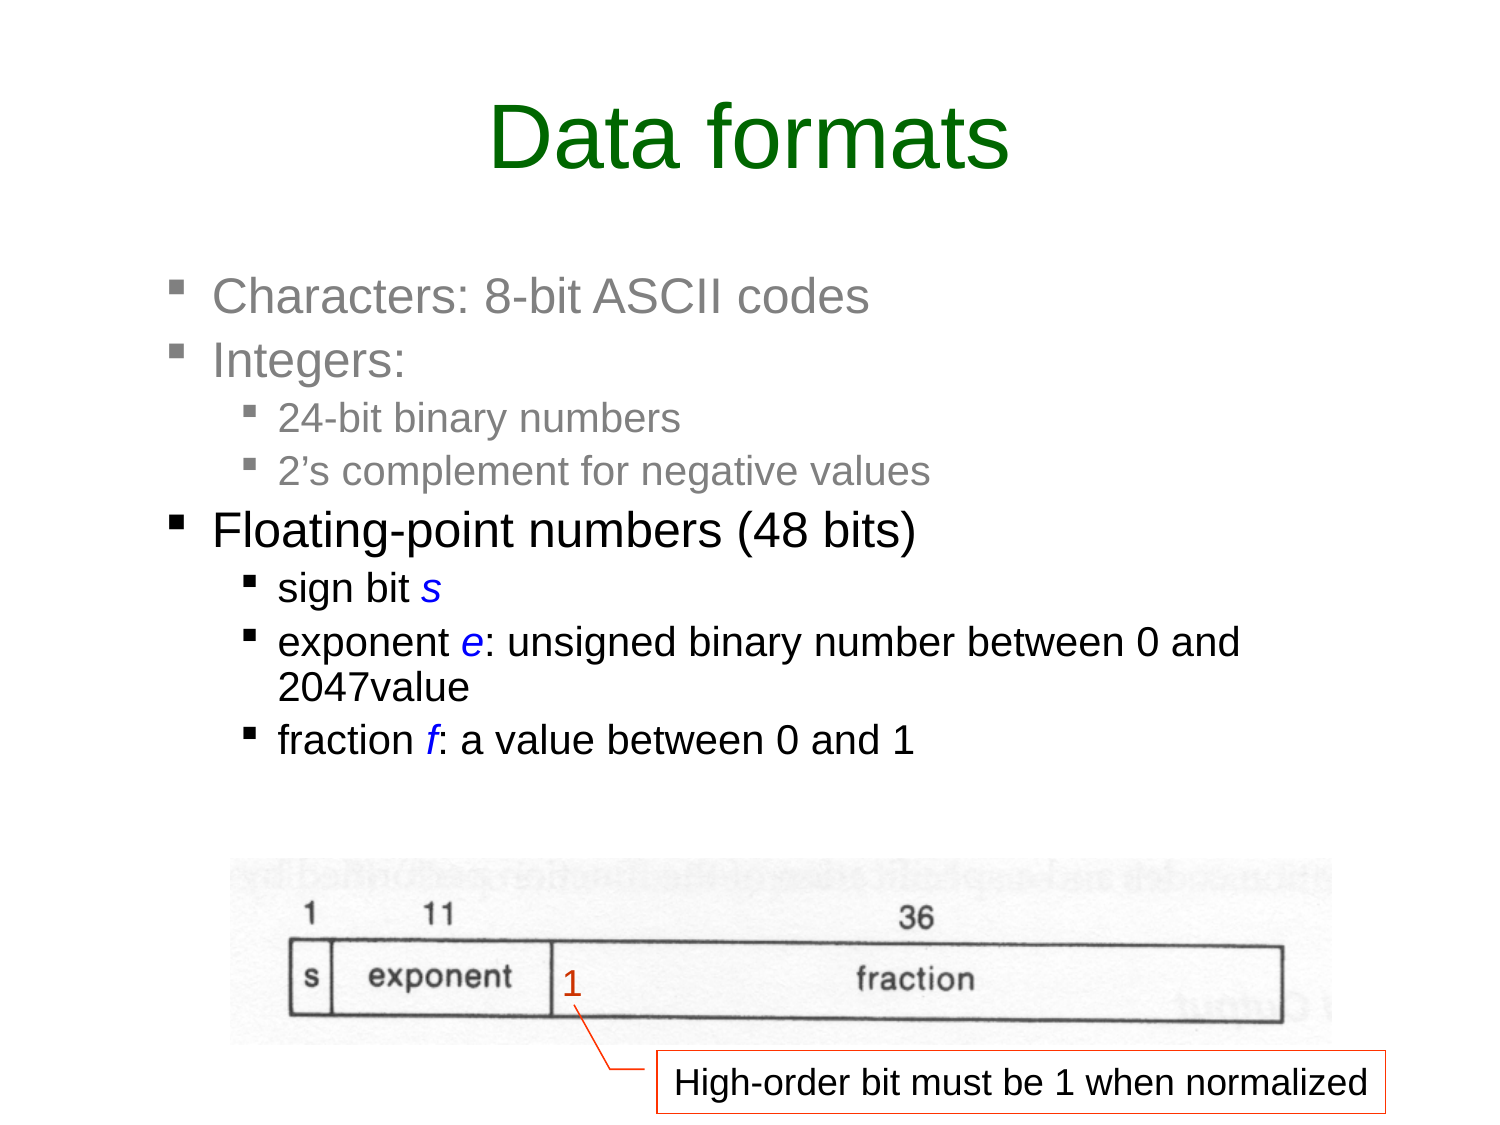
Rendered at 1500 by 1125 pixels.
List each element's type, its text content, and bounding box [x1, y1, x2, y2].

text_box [546, 951, 1386, 1114]
title Data formats [74, 44, 1426, 233]
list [230, 858, 1332, 1046]
list Characters: 8-bit ASCII codes Integers: 24-bit binary numbers 2’s complement for negative values Floating-point numbers (48 bits) sign bit s exponent e: unsigned binary number between 0 and 2047value fraction f: a value between 0 and 1 [74, 262, 1460, 894]
